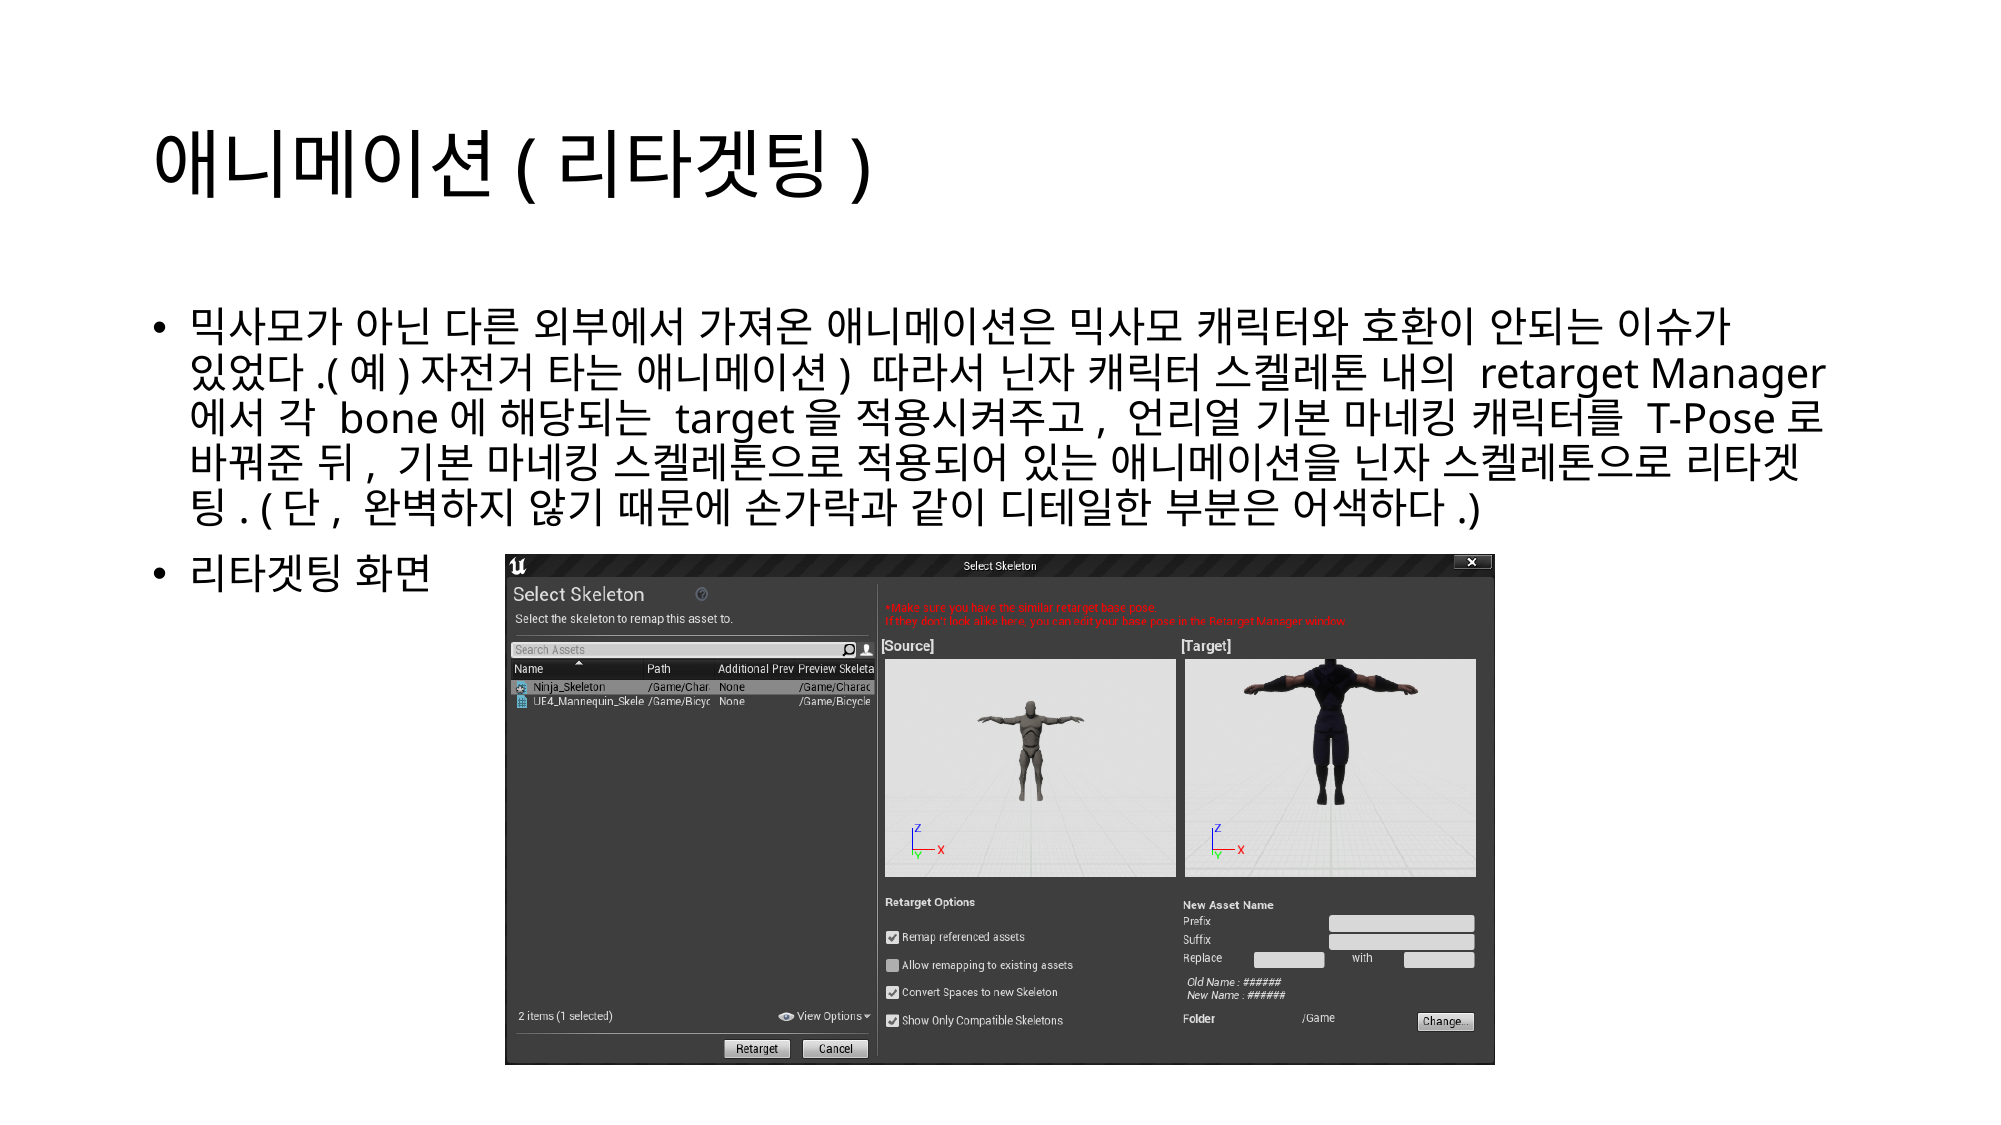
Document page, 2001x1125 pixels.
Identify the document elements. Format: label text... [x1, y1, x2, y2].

picture [505, 554, 1495, 1066]
list 믹사모가 아닌 다른 외부에서 가져온 애니메이션은 믹사모 캐릭터와 호환이 안되는 이슈가 있었다.(예)자전거 타는 애니메이션) 따라서 닌자 캐릭터 스켈레톤 내의 retarget Manager에서 각 bone에 해당되는 target을 적용시켜주고, 언리얼 기본 마네킹 캐릭터를 T-Pose로 바꿔준 뒤, 기본 마네킹 스켈레톤으로 적용되어 있는 애니메이션을 닌자 스켈레톤으로 리타겟팅. (단, 완벽하지 않기 때문에 손가락과 같이 디테일한 부분은 어색하다.) 리타겟팅 화면 [137, 299, 1863, 1014]
title 애니메이션(리타겟팅) [137, 59, 1863, 278]
